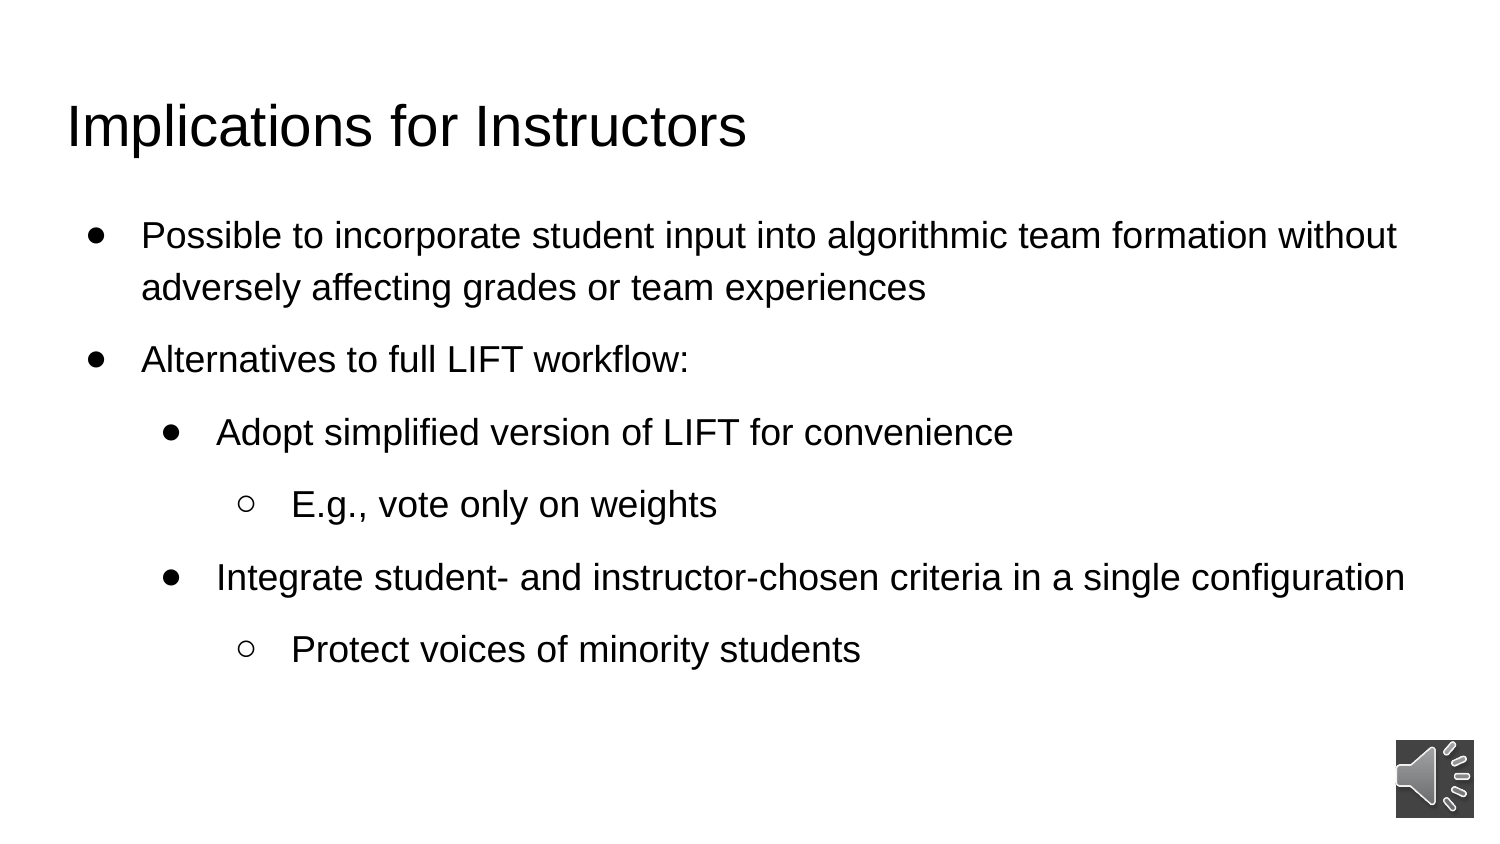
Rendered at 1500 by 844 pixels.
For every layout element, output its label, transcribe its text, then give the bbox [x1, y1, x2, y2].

slide_number 21 [1389, 764, 1480, 830]
title Implications for Instructors [51, 72, 1449, 167]
picture [1394, 738, 1476, 819]
list Possible to incorporate student input into algorithmic team formation without adversely affecting grades or team experiences Alternatives to full LIFT workflow: Adopt simplified version of LIFT for convenience E.g., vote only on weights Integrate student- and instructor-chosen criteria in a single configuration Protect voices of minority students [51, 189, 1449, 750]
